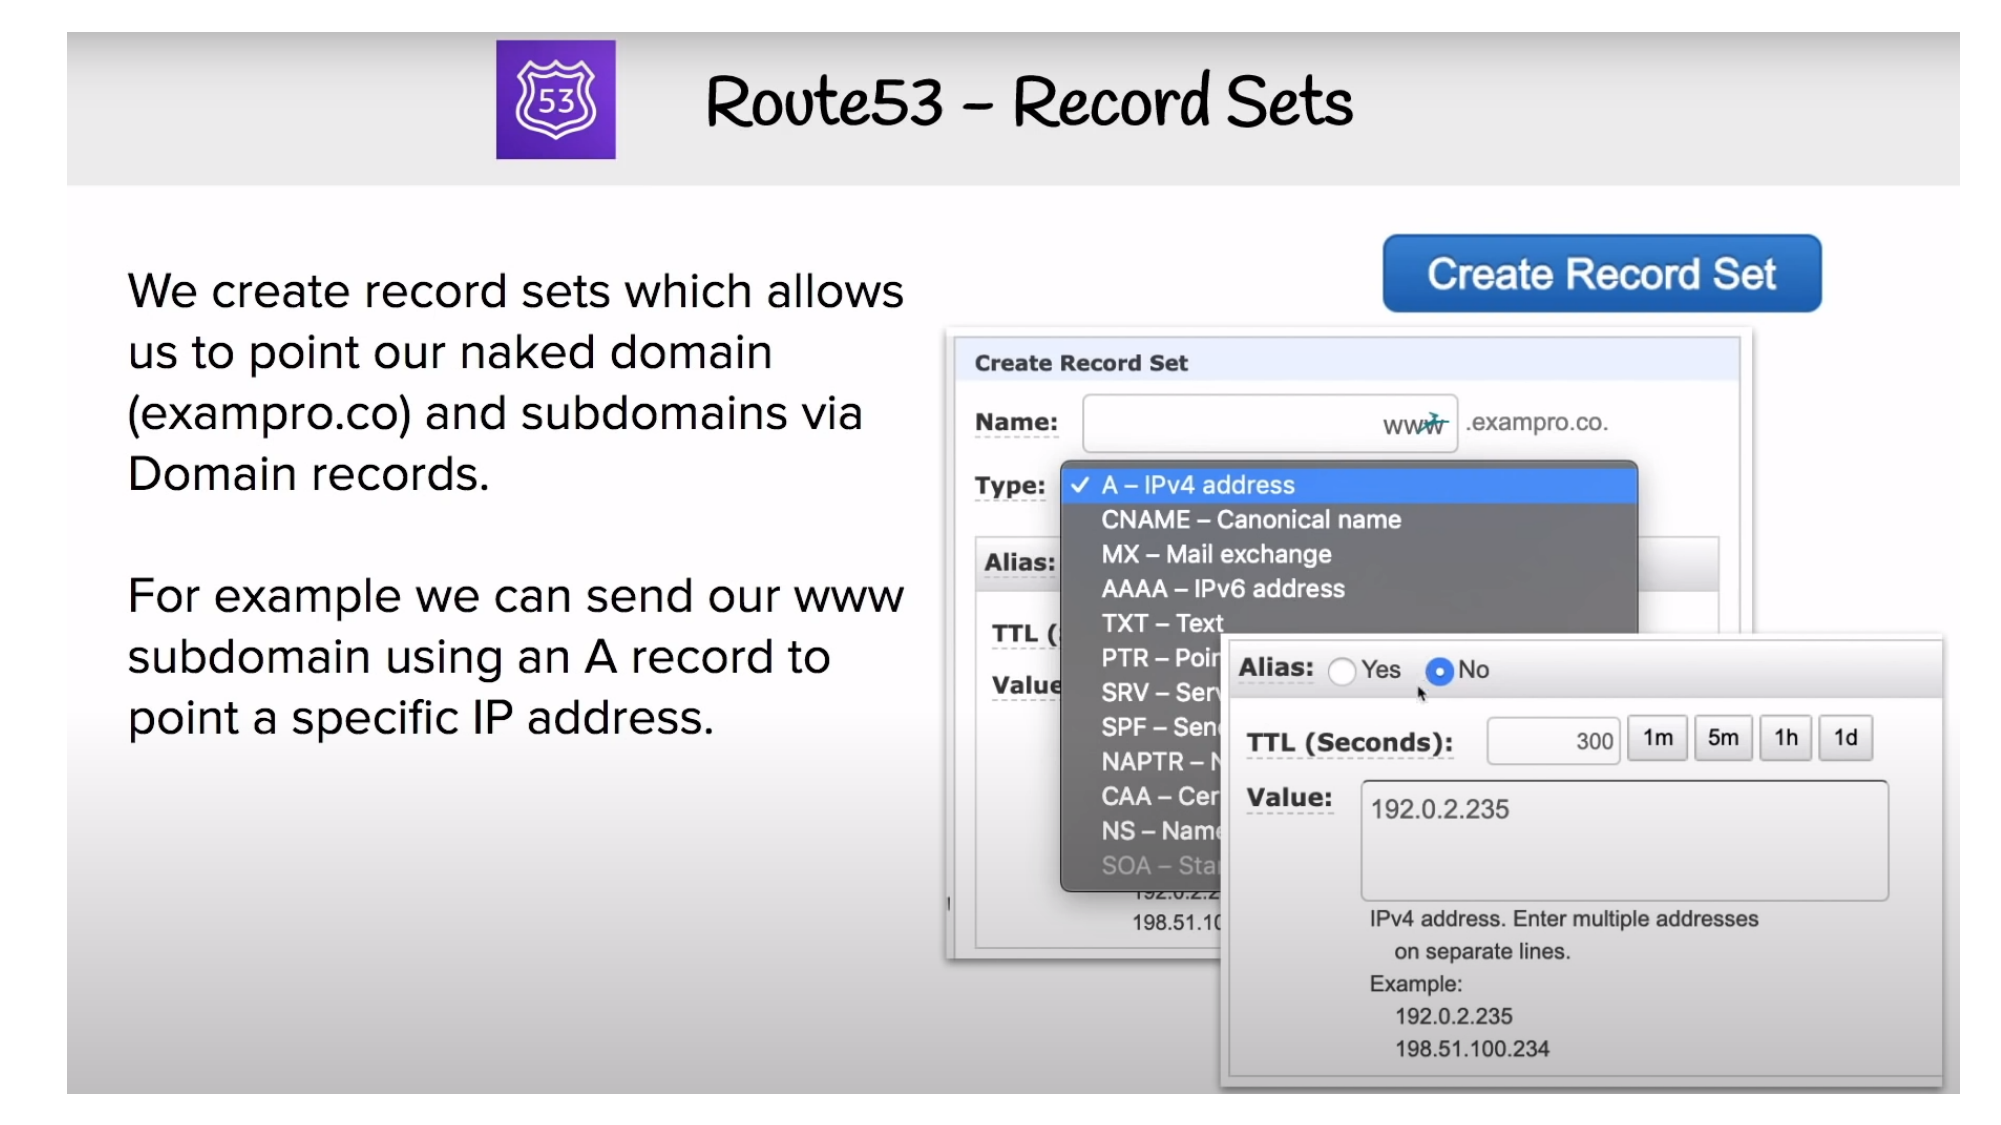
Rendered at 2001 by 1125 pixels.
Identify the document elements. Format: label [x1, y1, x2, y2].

picture [67, 32, 1960, 1094]
